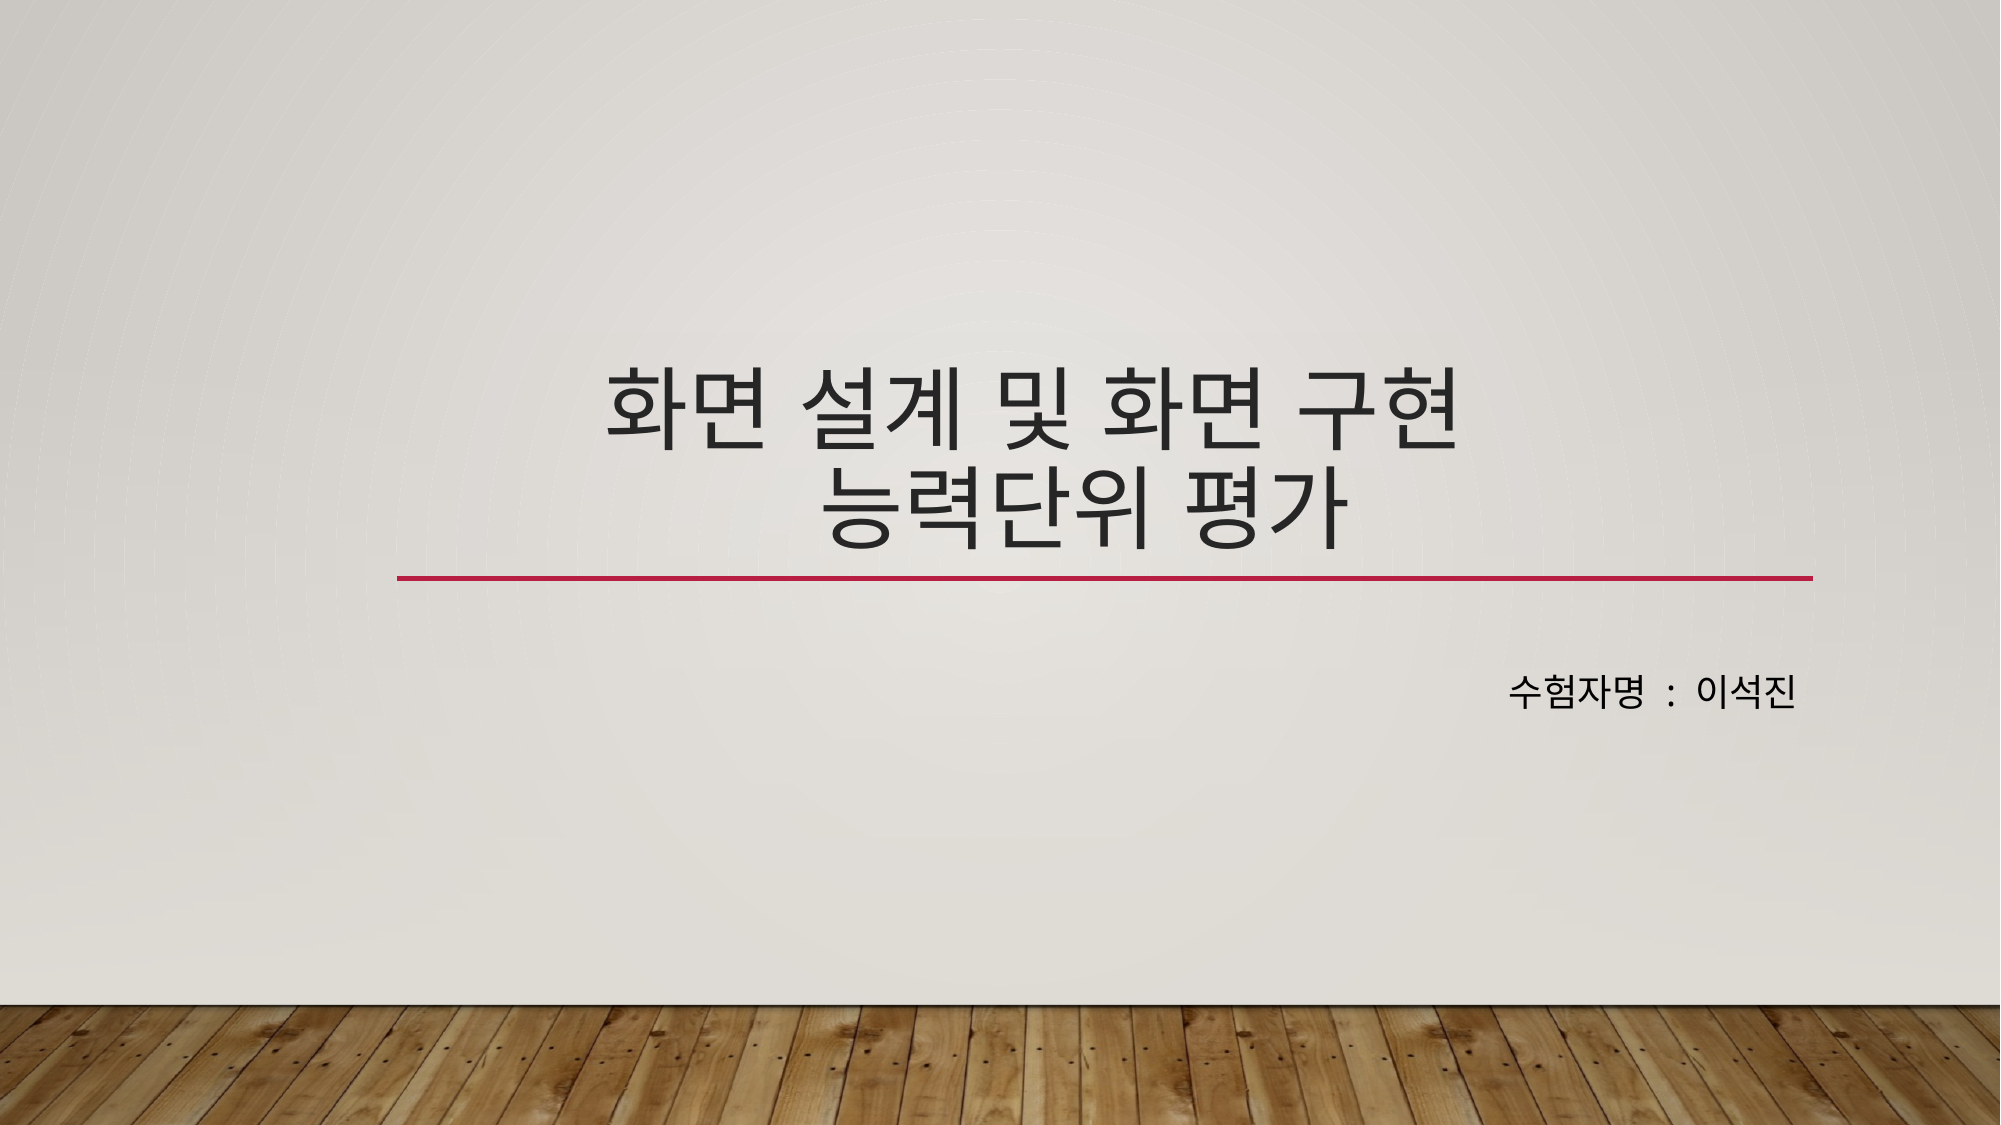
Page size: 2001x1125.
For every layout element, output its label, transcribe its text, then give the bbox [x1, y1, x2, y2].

picture [0, 1005, 2000, 1125]
subtitle 수험자명 : 이석진 [396, 579, 1814, 740]
title 화면 설계 및 화면 구현 능력단위 평가 [509, 223, 1661, 563]
